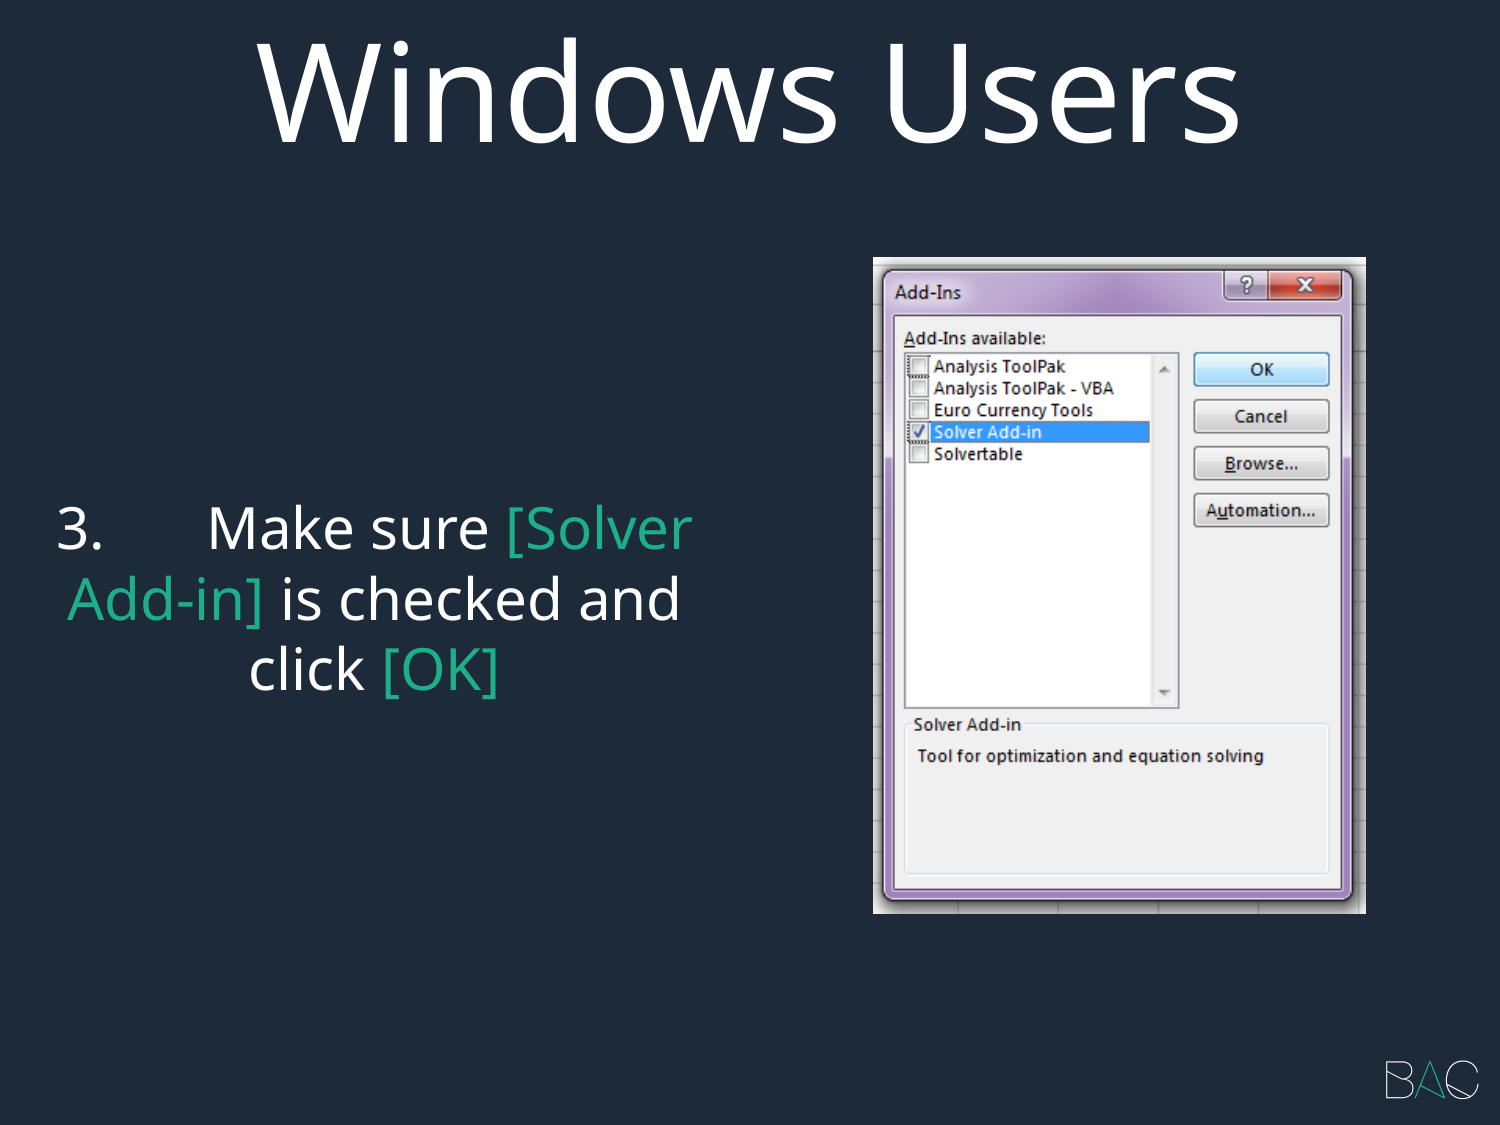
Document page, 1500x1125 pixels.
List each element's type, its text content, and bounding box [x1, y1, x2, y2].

picture [873, 257, 1366, 914]
text_box 3. Make sure [Solver Add-in] is checked and click [OK] [0, 484, 750, 709]
text_box Windows Users [0, 0, 1500, 178]
picture [1379, 1054, 1484, 1108]
